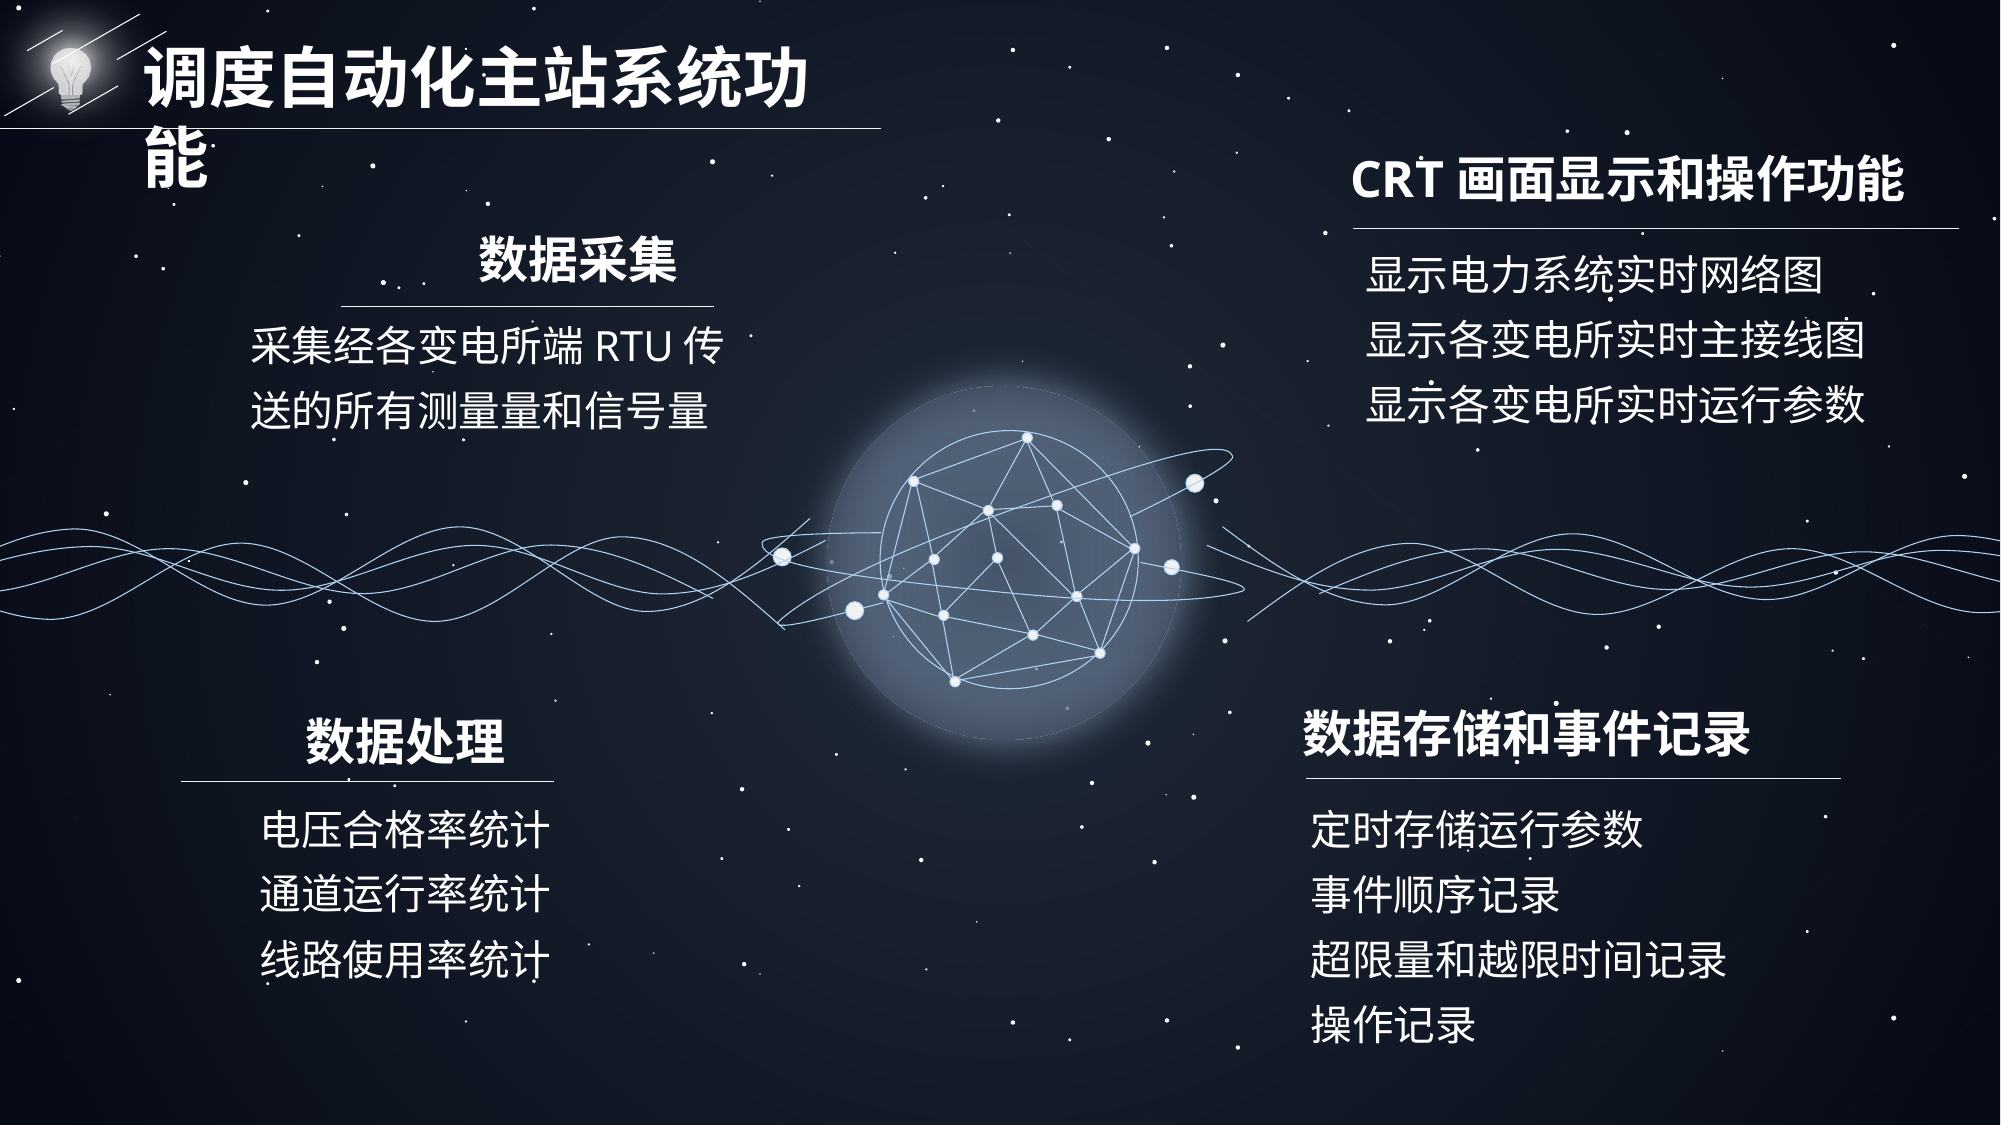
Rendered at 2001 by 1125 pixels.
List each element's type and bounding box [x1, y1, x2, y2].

text_box [0, 0, 2000, 1125]
text_box [760, 385, 1247, 740]
text_box [0, 0, 890, 205]
